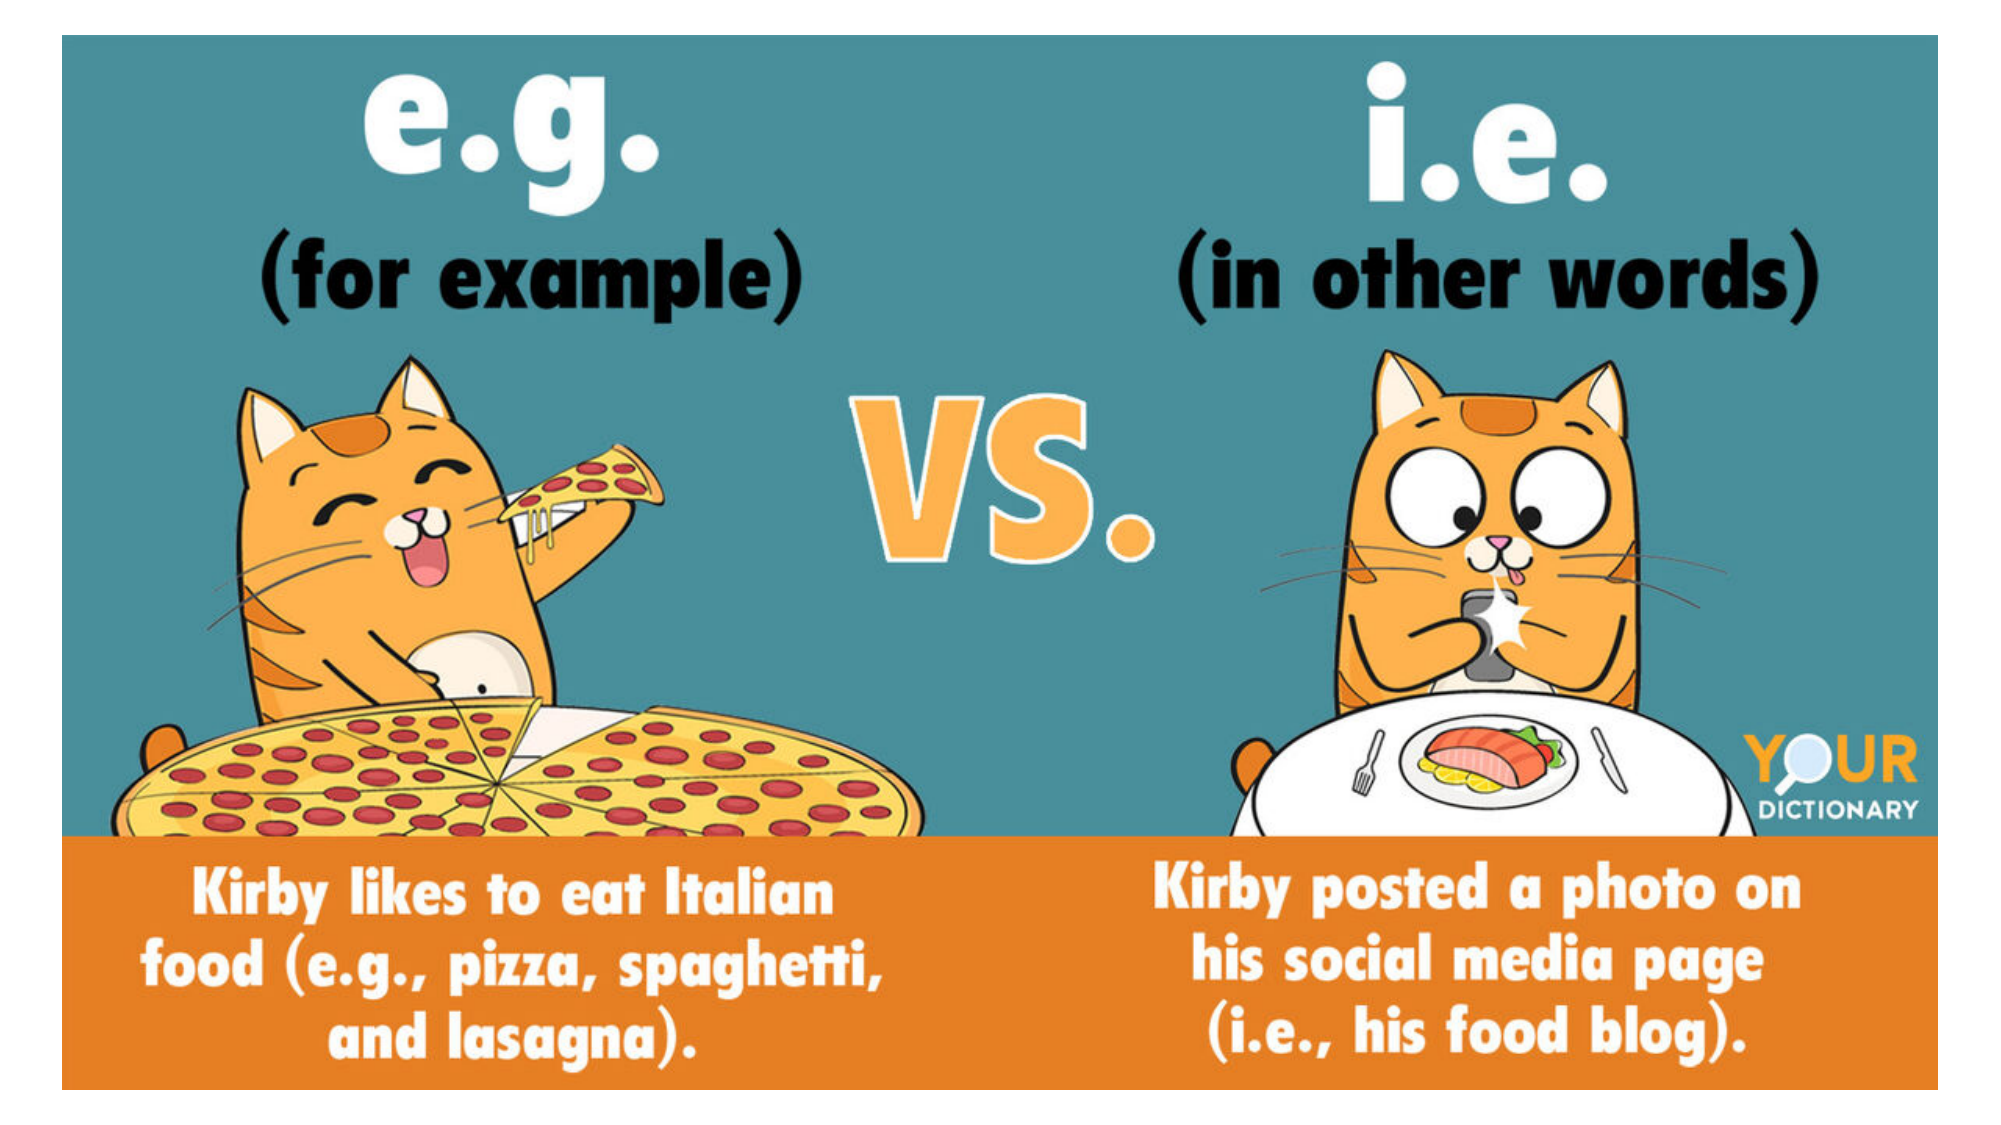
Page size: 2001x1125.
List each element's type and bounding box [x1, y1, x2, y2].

picture [61, 34, 1938, 1091]
